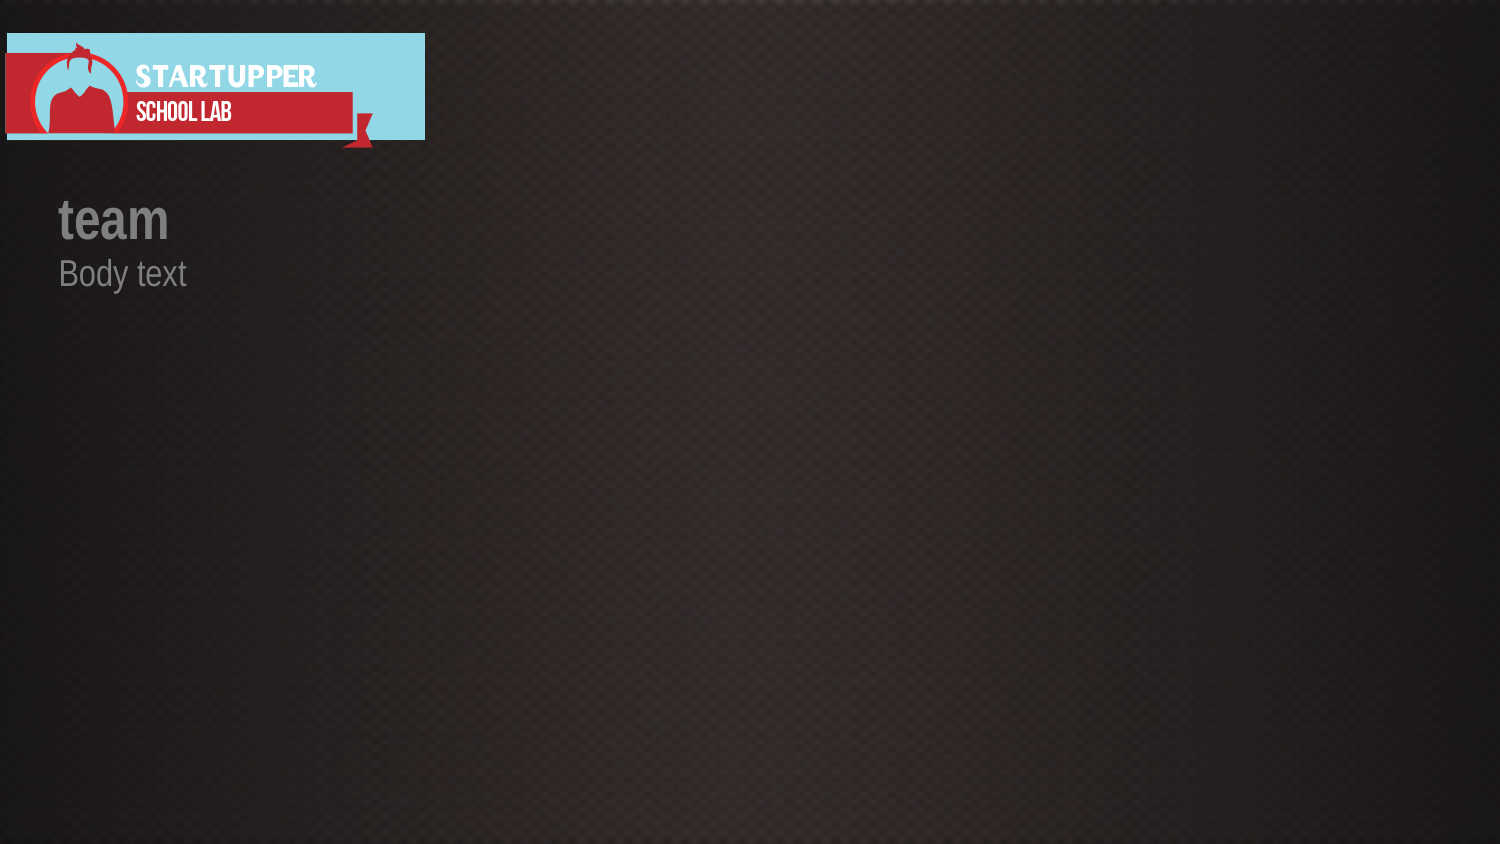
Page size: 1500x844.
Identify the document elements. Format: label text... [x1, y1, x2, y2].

text_box Body text [43, 241, 692, 302]
picture [0, 0, 1500, 844]
text_box team [43, 173, 692, 241]
